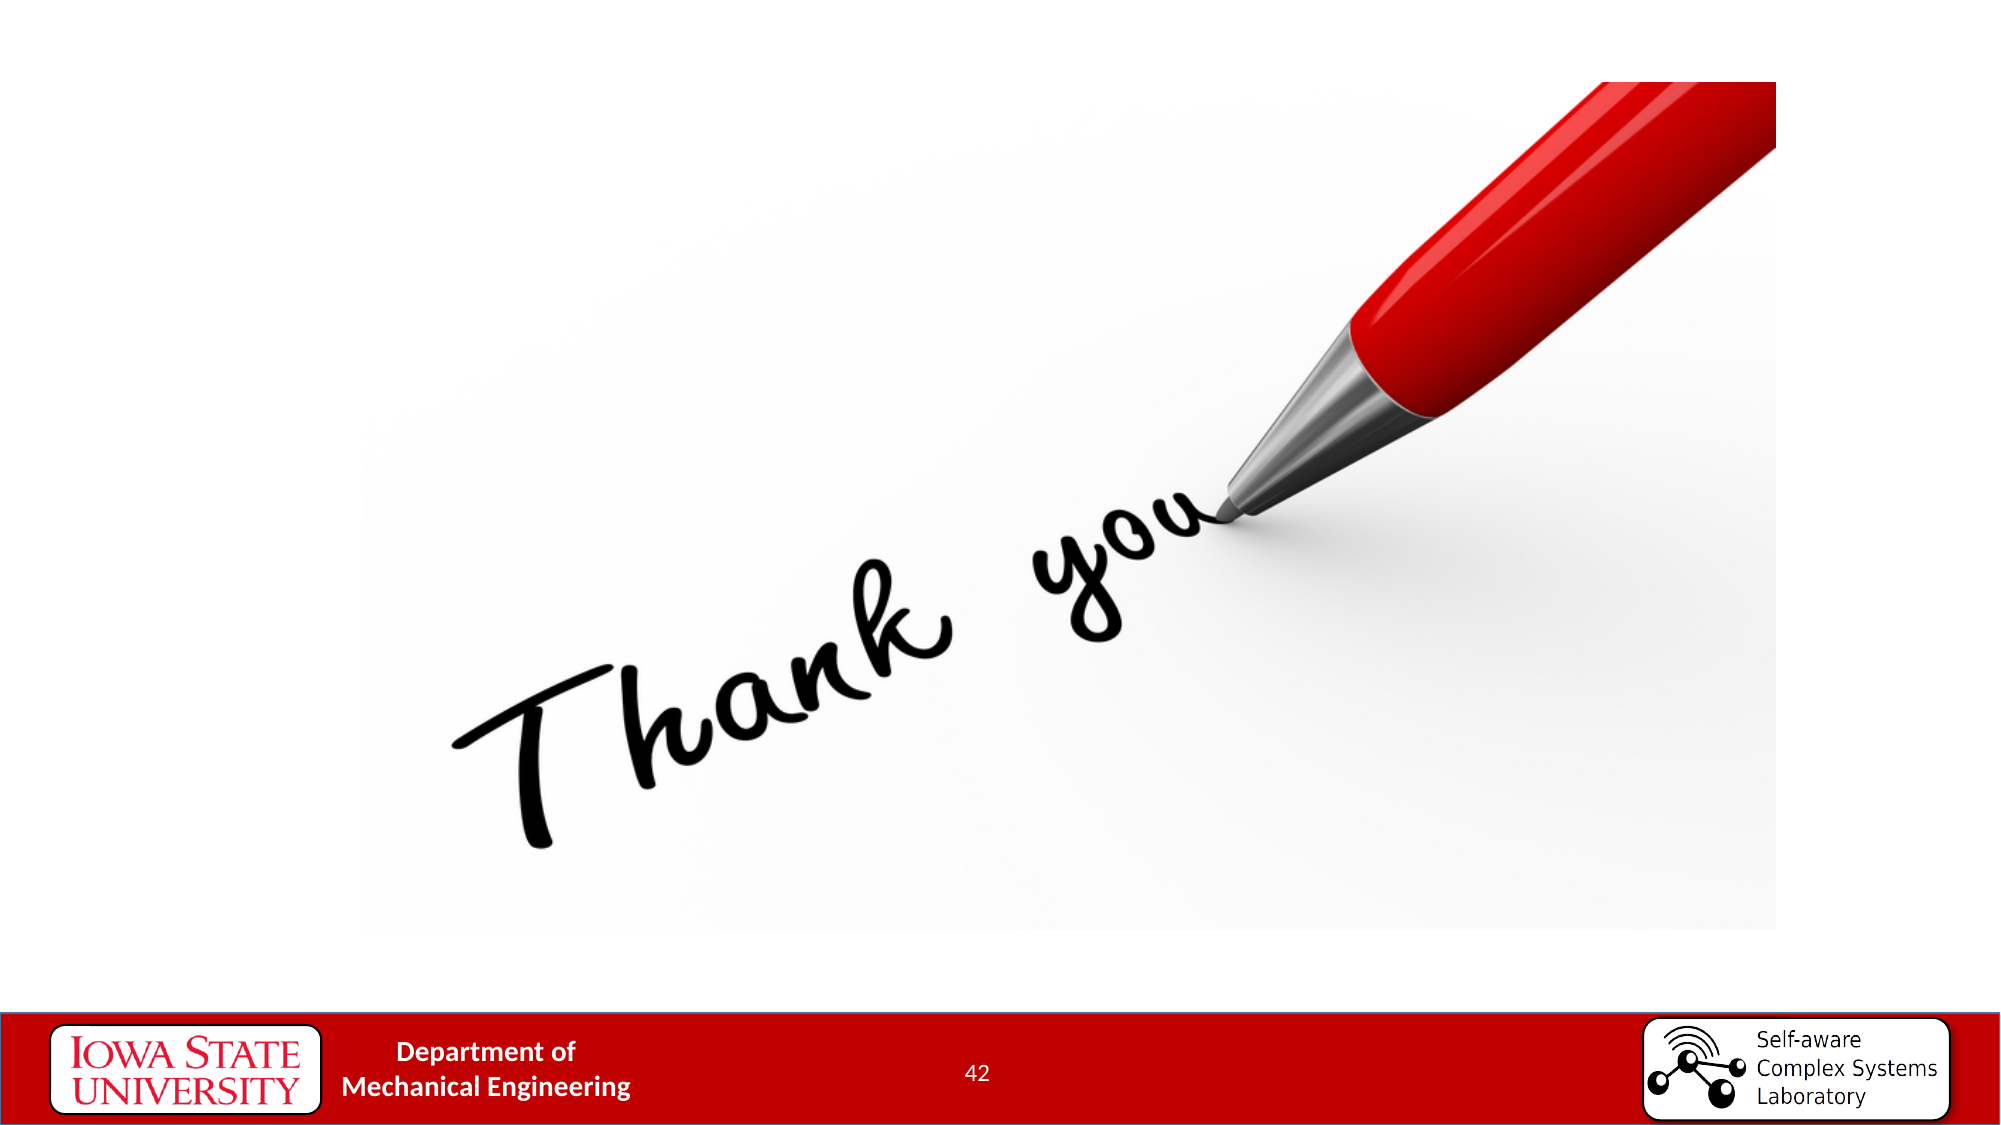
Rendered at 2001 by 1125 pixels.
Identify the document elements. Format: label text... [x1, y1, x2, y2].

picture [1641, 1020, 1943, 1116]
slide_number 42 [752, 1042, 1203, 1102]
picture [363, 82, 1776, 930]
picture [71, 1035, 300, 1105]
